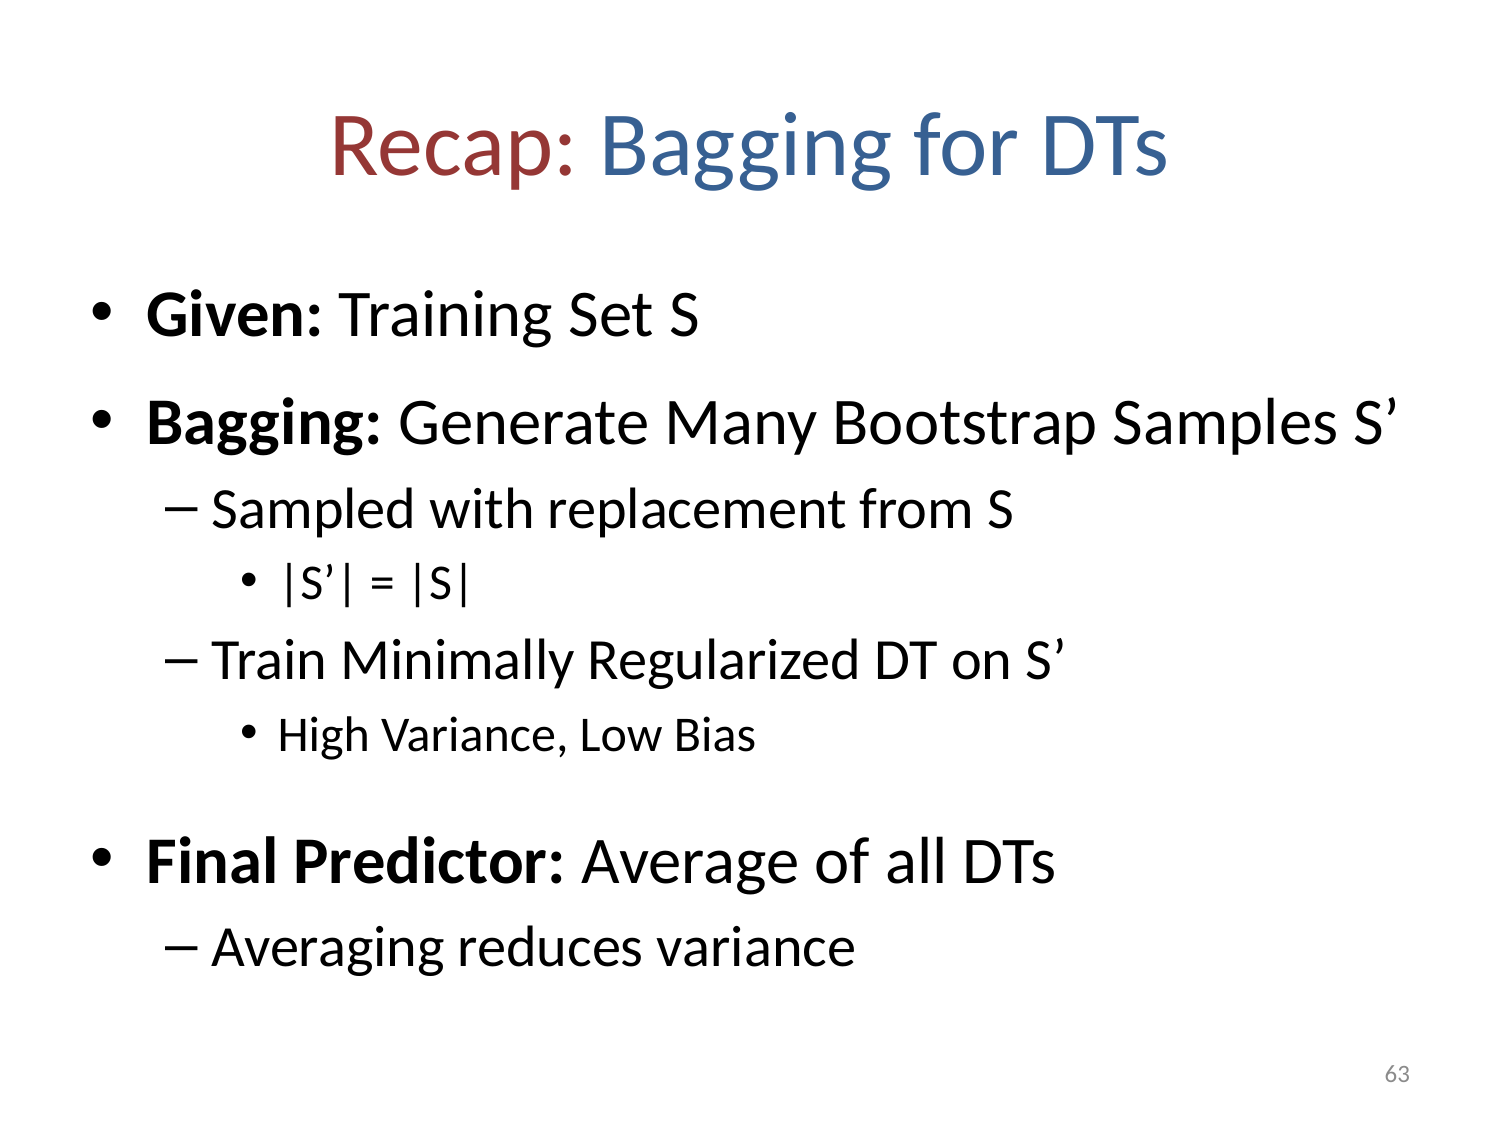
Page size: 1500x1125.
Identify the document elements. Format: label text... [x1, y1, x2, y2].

title Recap: Bagging for DTs [75, 45, 1425, 233]
list Given: Training Set S Bagging: Generate Many Bootstrap Samples S’ Sampled with replacement from S |S’| = |S| Train Minimally Regularized DT on S’ High Variance, Low Bias Final Predictor: Average of all DTs Averaging reduces variance [75, 262, 1425, 1005]
slide_number 63 [1074, 1042, 1425, 1103]
